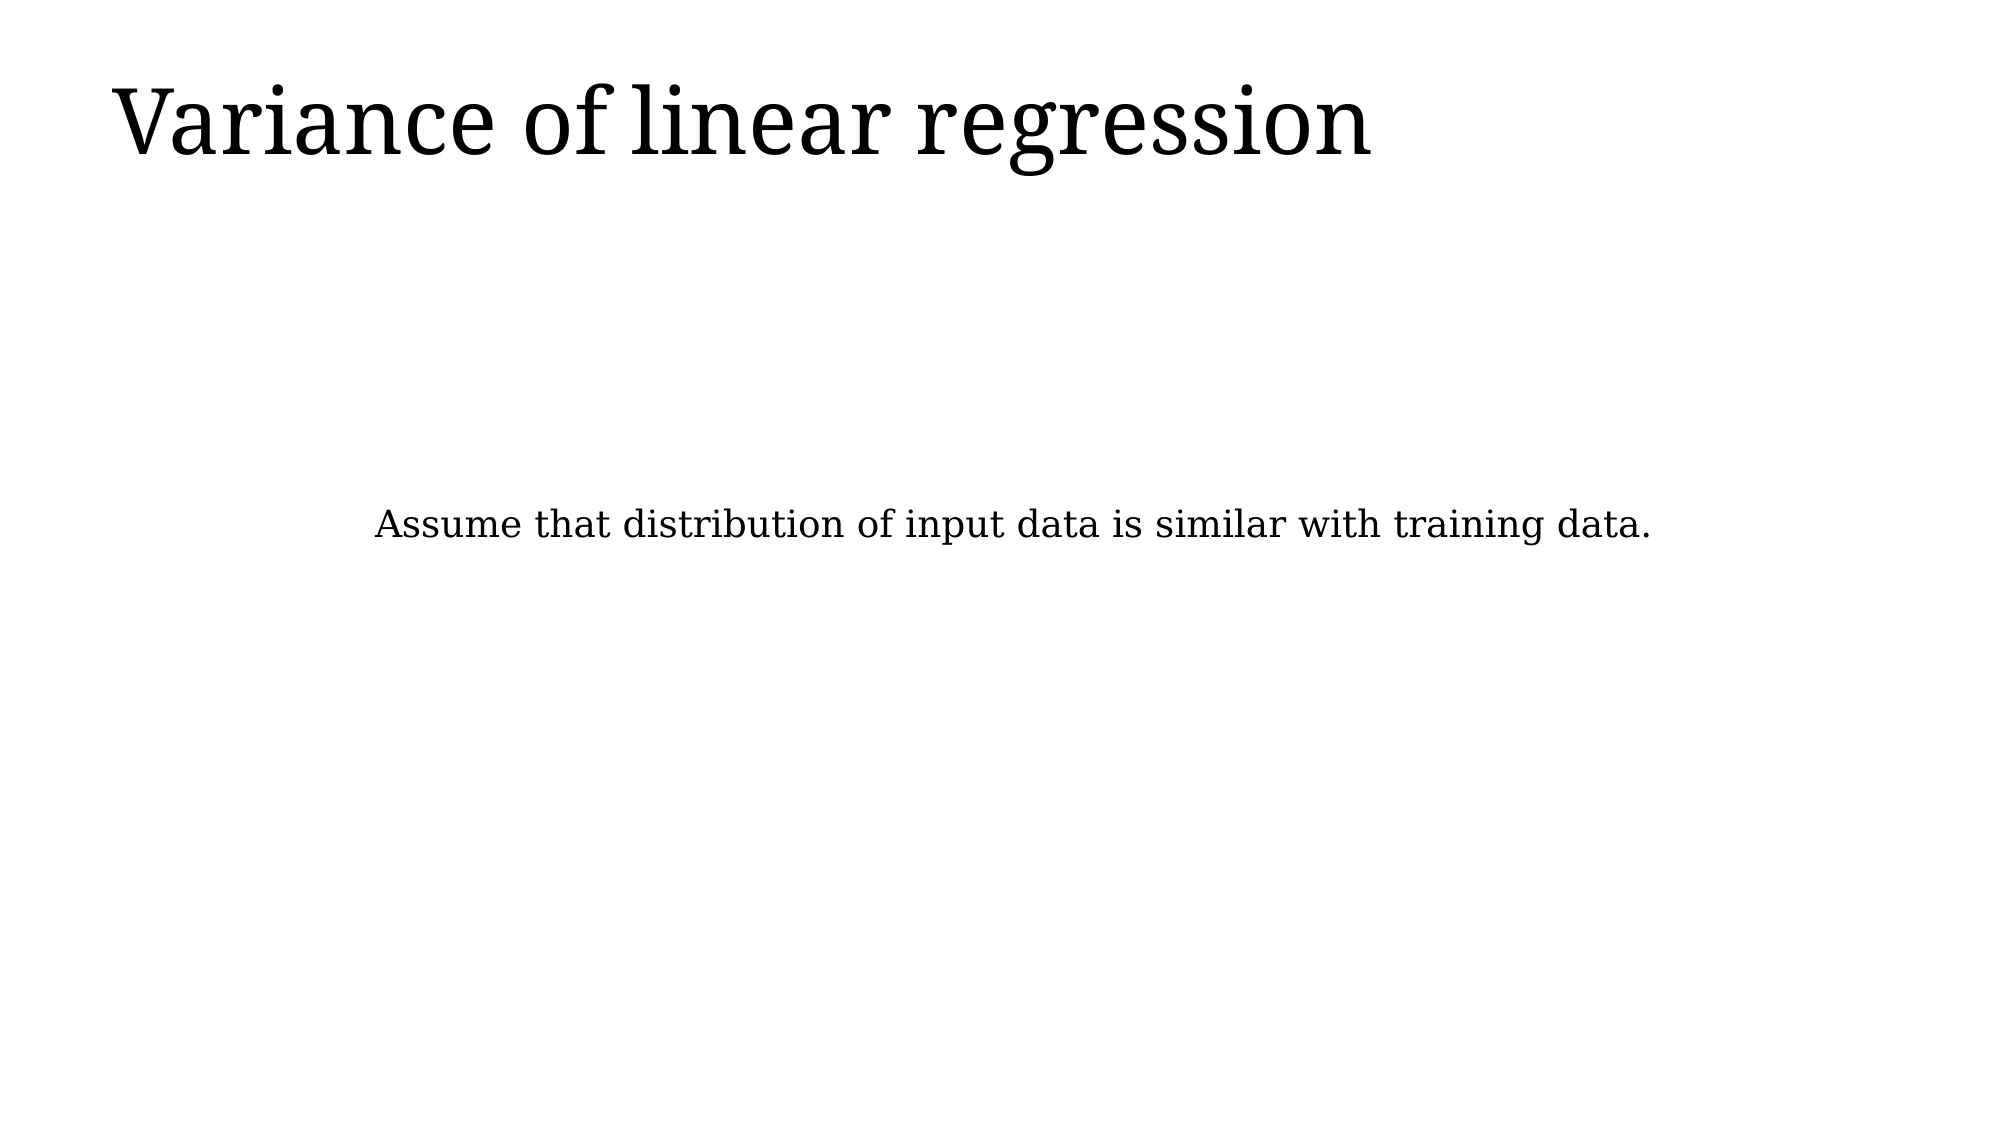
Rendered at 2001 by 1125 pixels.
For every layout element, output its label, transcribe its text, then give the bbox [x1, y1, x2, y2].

title Variance of linear regression [97, 59, 1932, 190]
list [97, 215, 1863, 1014]
